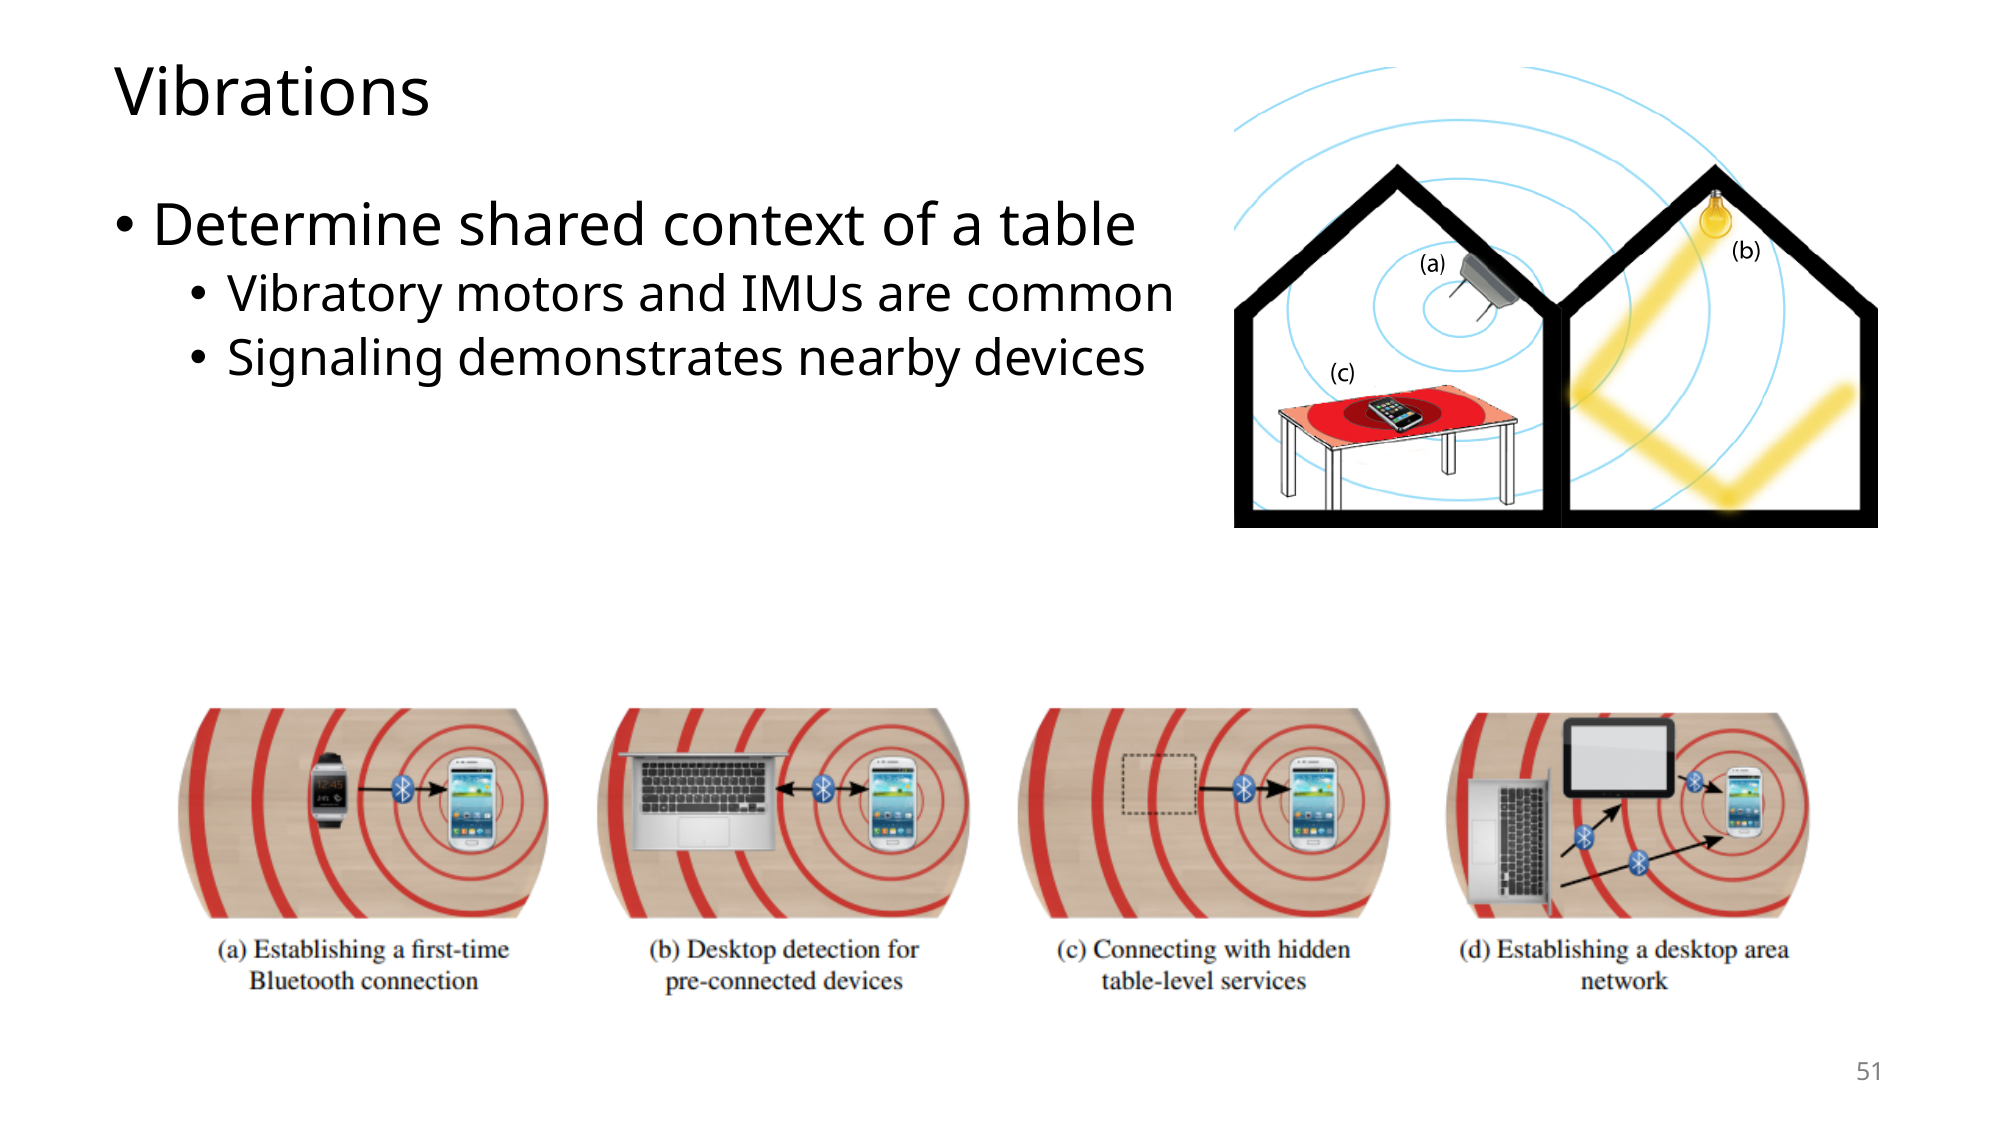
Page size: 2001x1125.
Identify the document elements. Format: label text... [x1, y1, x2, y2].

title Vibrations [99, 37, 1900, 150]
list Determine shared context of a table Vibratory motors and IMUs are common Signaling demonstrates nearby devices [99, 187, 1900, 1013]
picture [169, 699, 1825, 1013]
picture [1212, 67, 1900, 537]
slide_number 51 [1749, 1042, 1900, 1103]
